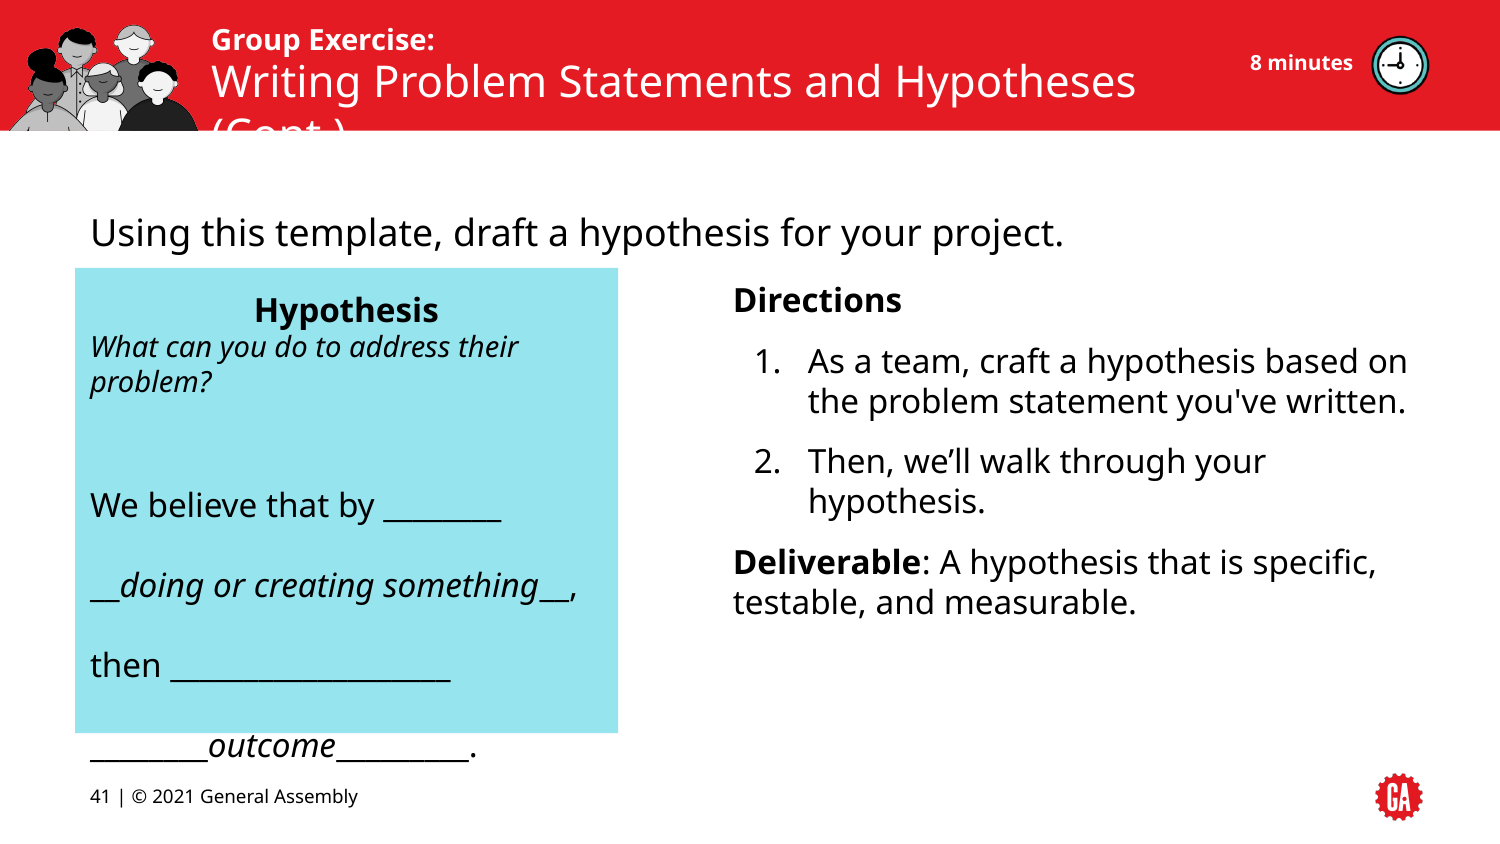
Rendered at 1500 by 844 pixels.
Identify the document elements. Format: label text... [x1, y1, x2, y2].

list Using this template, draft a hypothesis for your project. [75, 187, 1425, 670]
text_box Hypothesis What can you do to address their problem? We believe that by ________ __doing or creating something__, then ___________________ ________outcome_________. [75, 267, 619, 734]
title Writing Problem Statements and Hypotheses (Cont.) [196, 38, 1219, 115]
slide_number ‹#› | © 2021 General Assembly [75, 764, 465, 830]
picture [1373, 771, 1425, 823]
picture [8, 22, 199, 131]
picture [1368, 32, 1433, 98]
text_box Directions As a team, craft a hypothesis based on the problem statement you've written. Then, we’ll walk through your hypothesis. Deliverable: A hypothesis that is specific, testable, and measurable. [717, 264, 1425, 716]
subtitle 8 minutes [1148, 34, 1369, 89]
